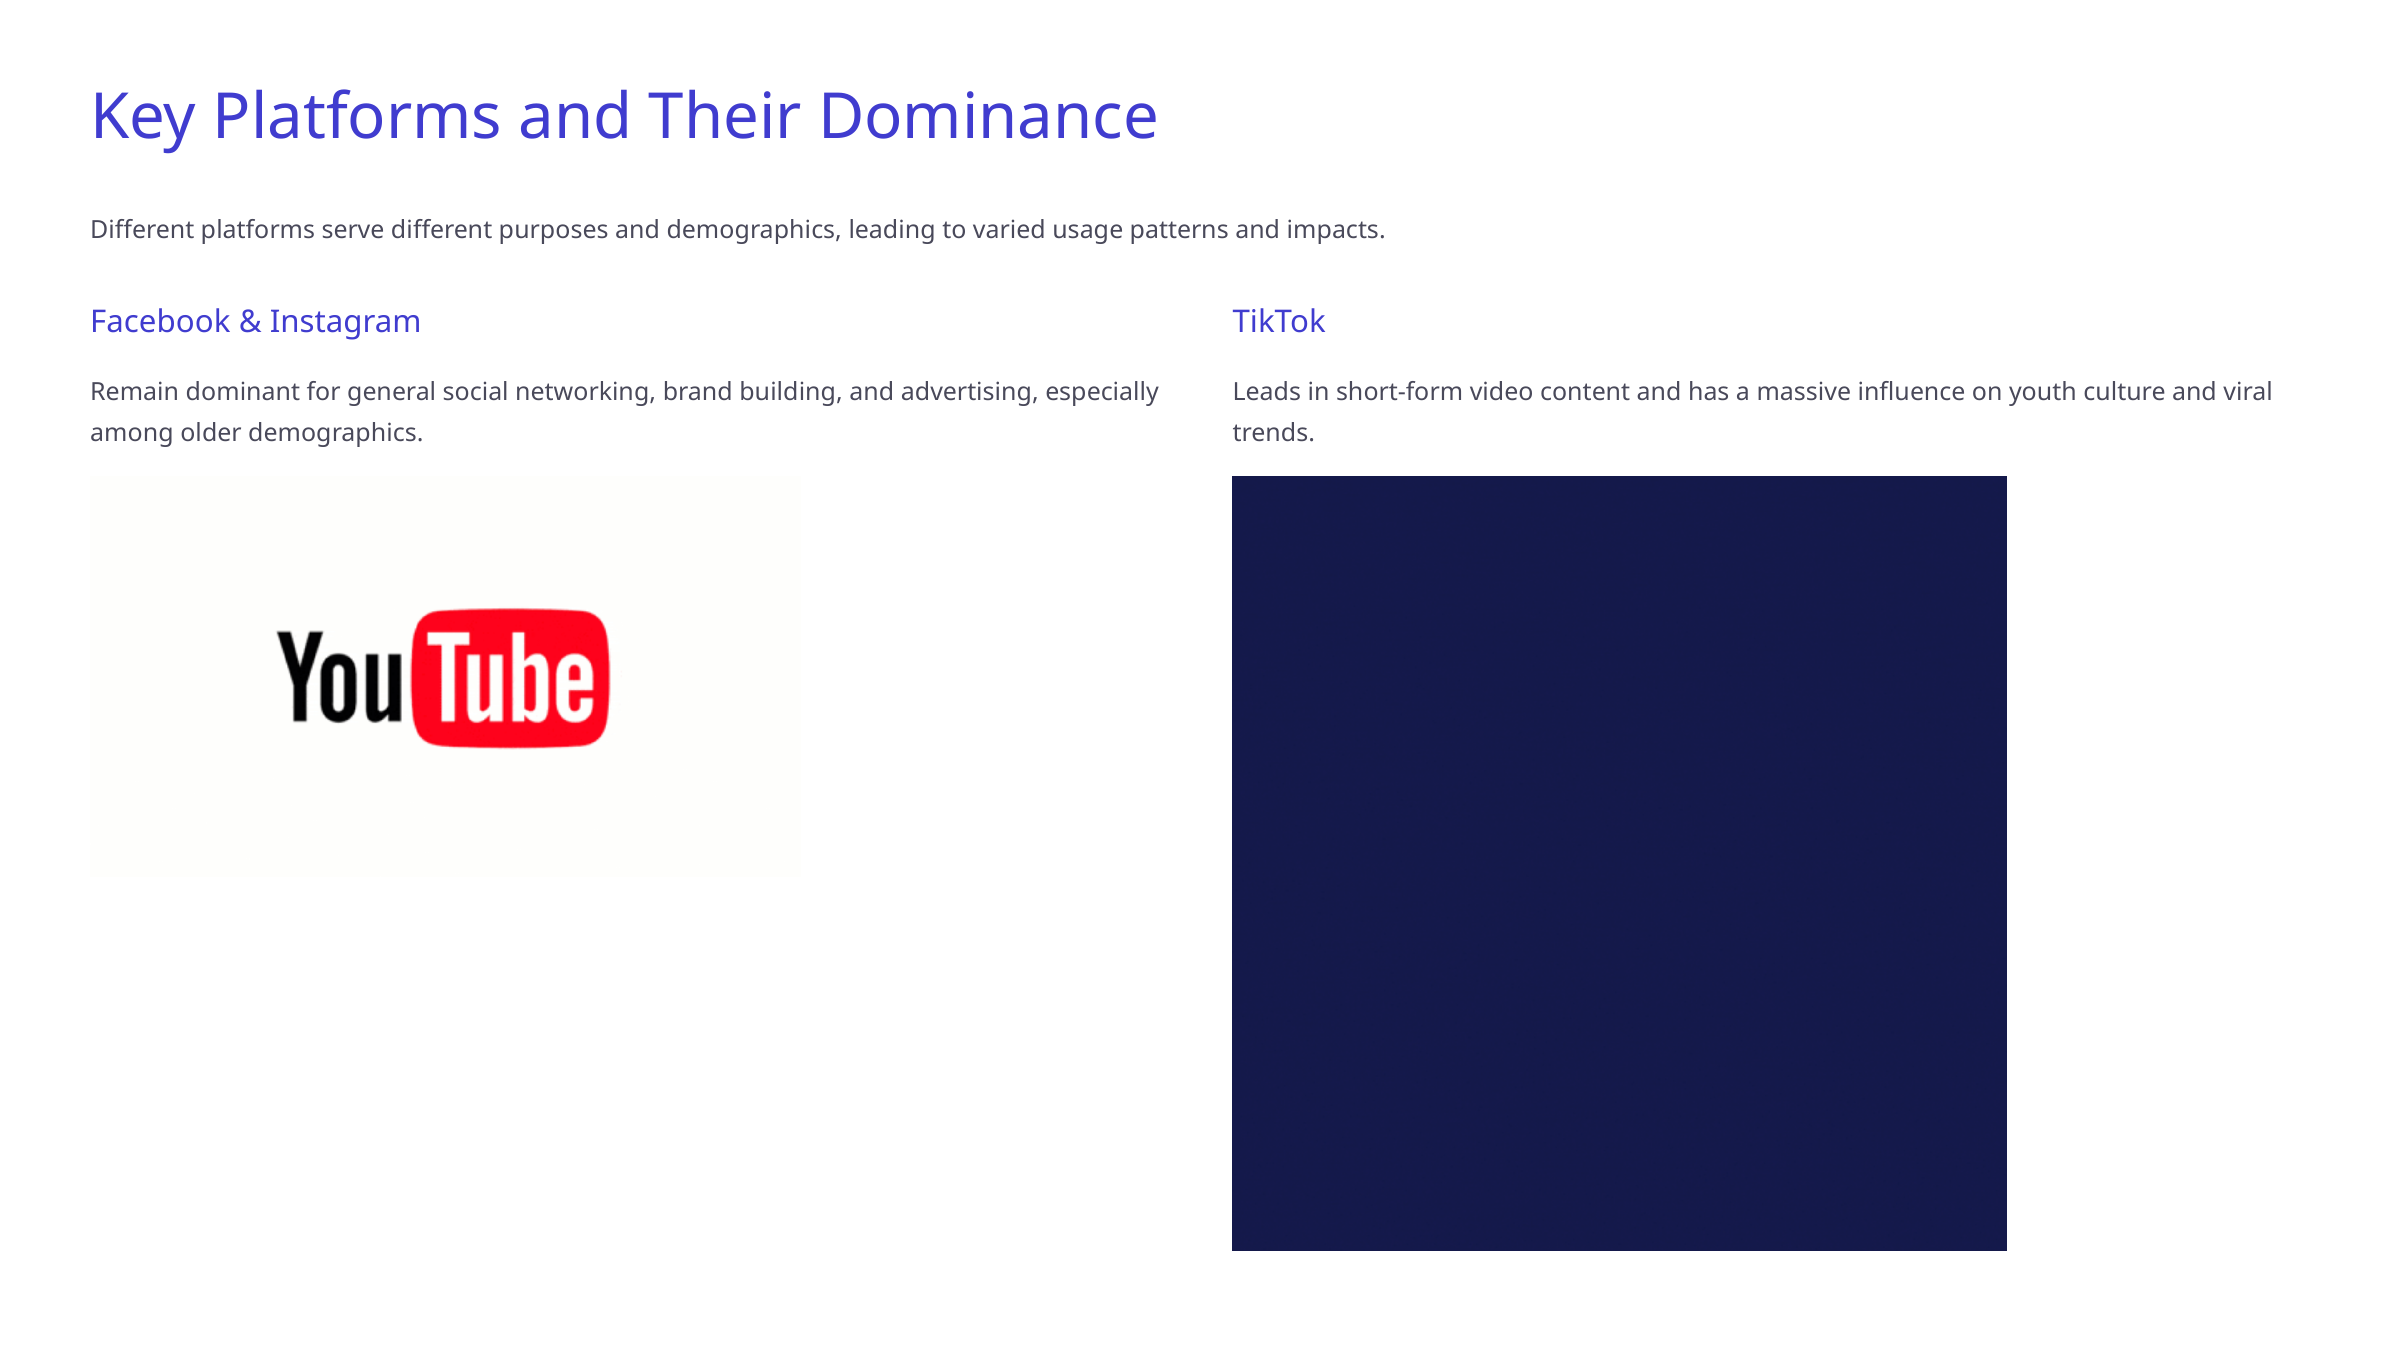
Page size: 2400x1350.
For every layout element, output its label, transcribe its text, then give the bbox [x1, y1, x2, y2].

text_box Remain dominant for general social networking, brand building, and advertising, especially among older demographics. [90, 365, 1169, 448]
text_box Leads in short-form video content and has a massive influence on youth culture and viral trends. [1232, 365, 2311, 448]
picture [90, 476, 801, 877]
picture [1232, 476, 2007, 1251]
text_box Facebook & Instagram [90, 298, 461, 340]
text_box TikTok [1232, 298, 1555, 340]
text_box Different platforms serve different purposes and demographics, leading to varied usage patterns and impacts. [90, 203, 2310, 245]
text_box Key Platforms and Their Dominance [90, 70, 1303, 152]
